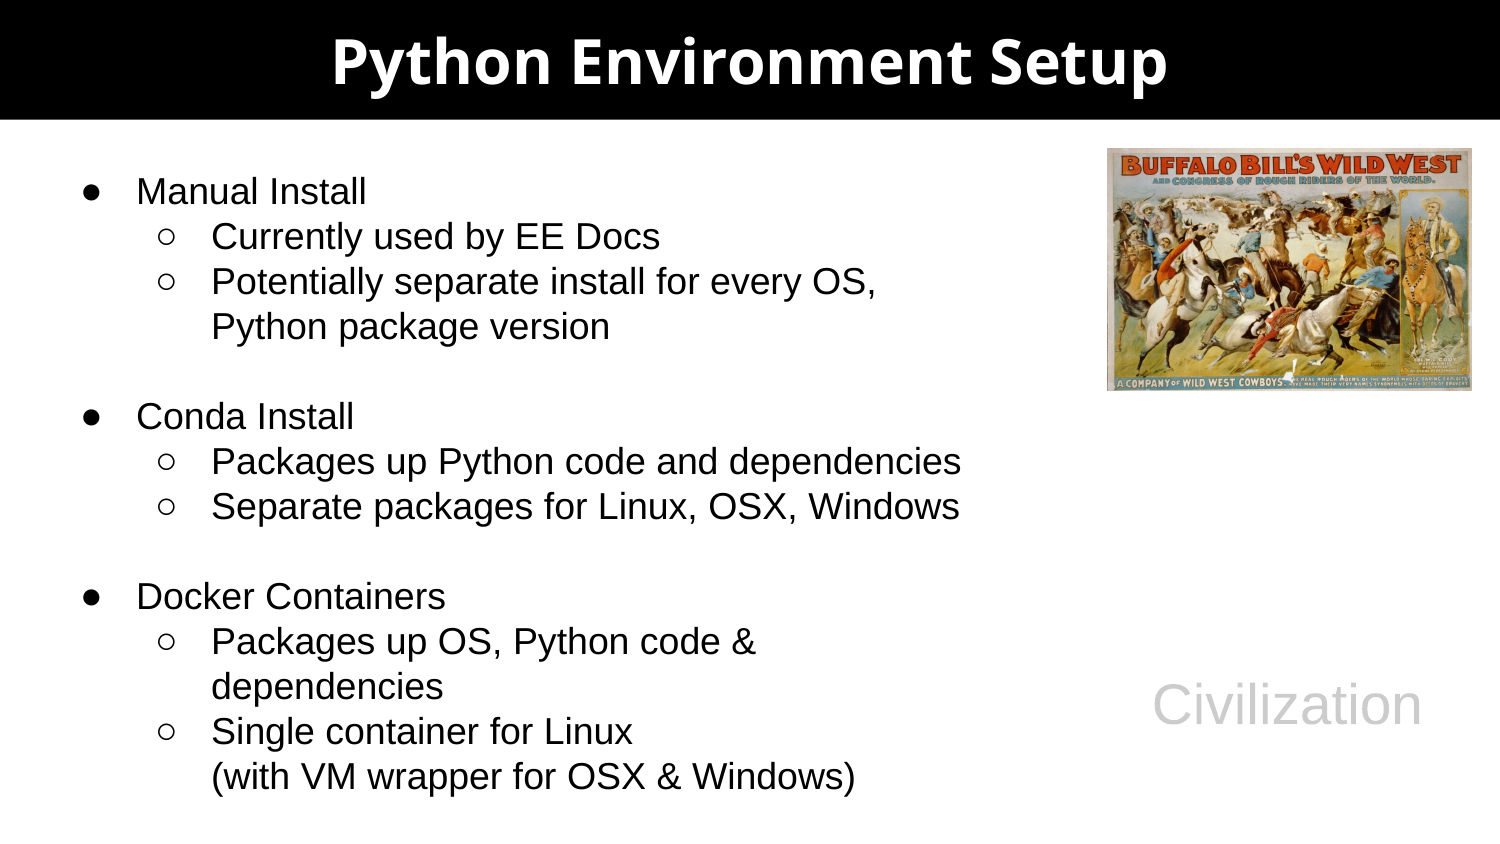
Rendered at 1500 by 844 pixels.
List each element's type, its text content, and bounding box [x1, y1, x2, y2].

picture [1107, 148, 1472, 392]
text_box Python Environment Setup [0, 0, 1500, 120]
text_box Manual Install Currently used by EE Docs Potentially separate install for every OS, Python package version Conda Install Packages up Python code and dependencies Separate packages for Linux, OSX, Windows Docker Containers Packages up OS, Python code & dependencies Single container for Linux (with VM wrapper for OSX & Windows) [46, 152, 980, 805]
